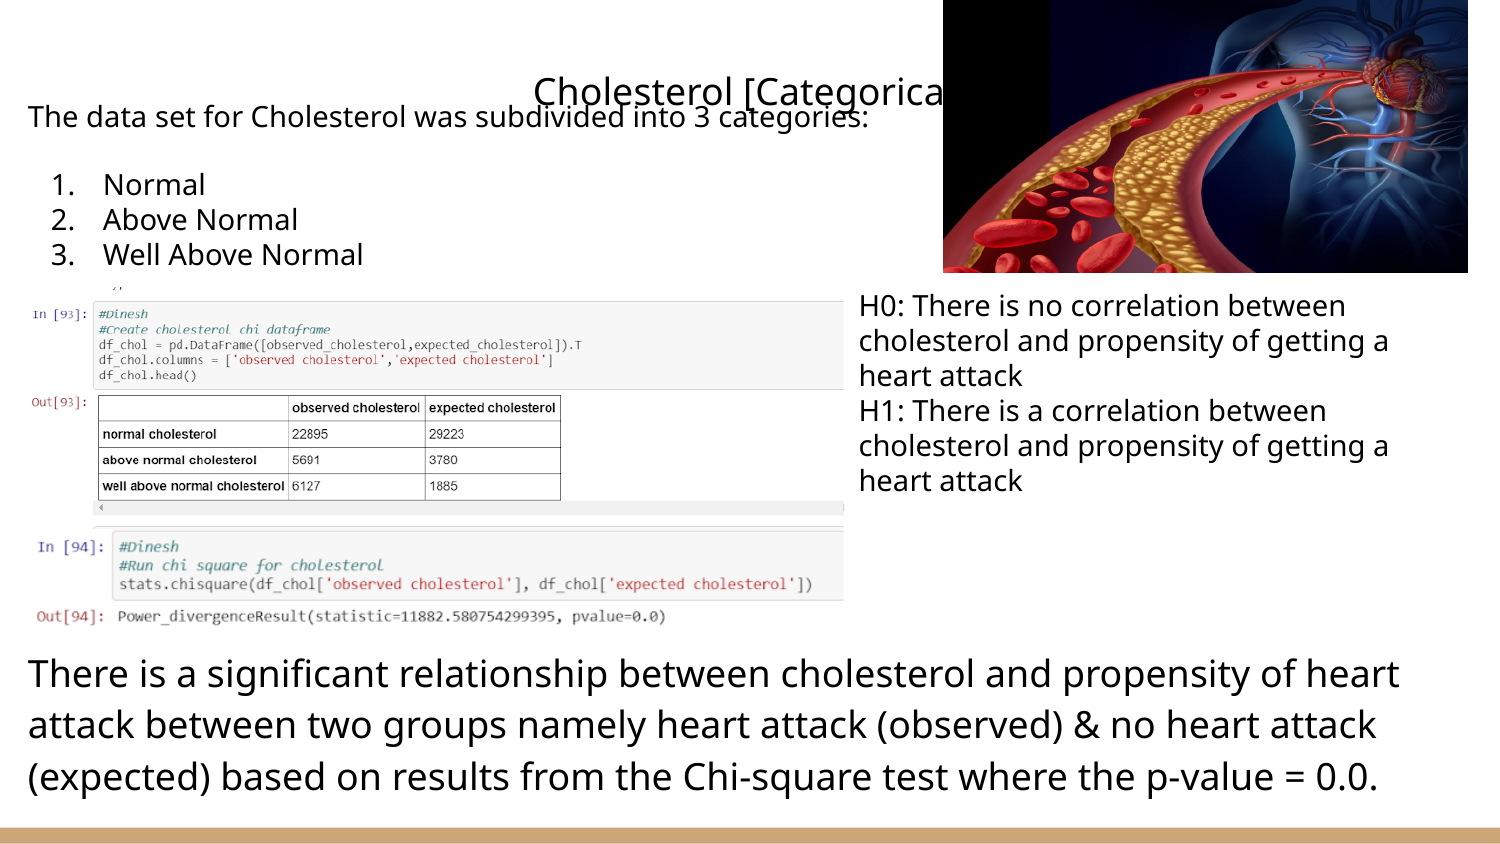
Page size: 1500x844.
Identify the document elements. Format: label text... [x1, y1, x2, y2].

picture [943, 0, 1468, 273]
text_box There is a significant relationship between cholesterol and propensity of heart attack between two groups namely heart attack (observed) & no heart attack (expected) based on results from the Chi-square test where the p-value = 0.0. [12, 627, 1491, 790]
text_box The data set for Cholesterol was subdivided into 3 categories: Normal Above Normal Well Above Normal [12, 83, 938, 288]
picture [22, 287, 844, 645]
title Cholesterol [Categorical] [51, 33, 938, 83]
text_box H0: There is no correlation between cholesterol and propensity of getting a heart attack H1: There is a correlation between cholesterol and propensity of getting a heart attack [843, 272, 1476, 514]
